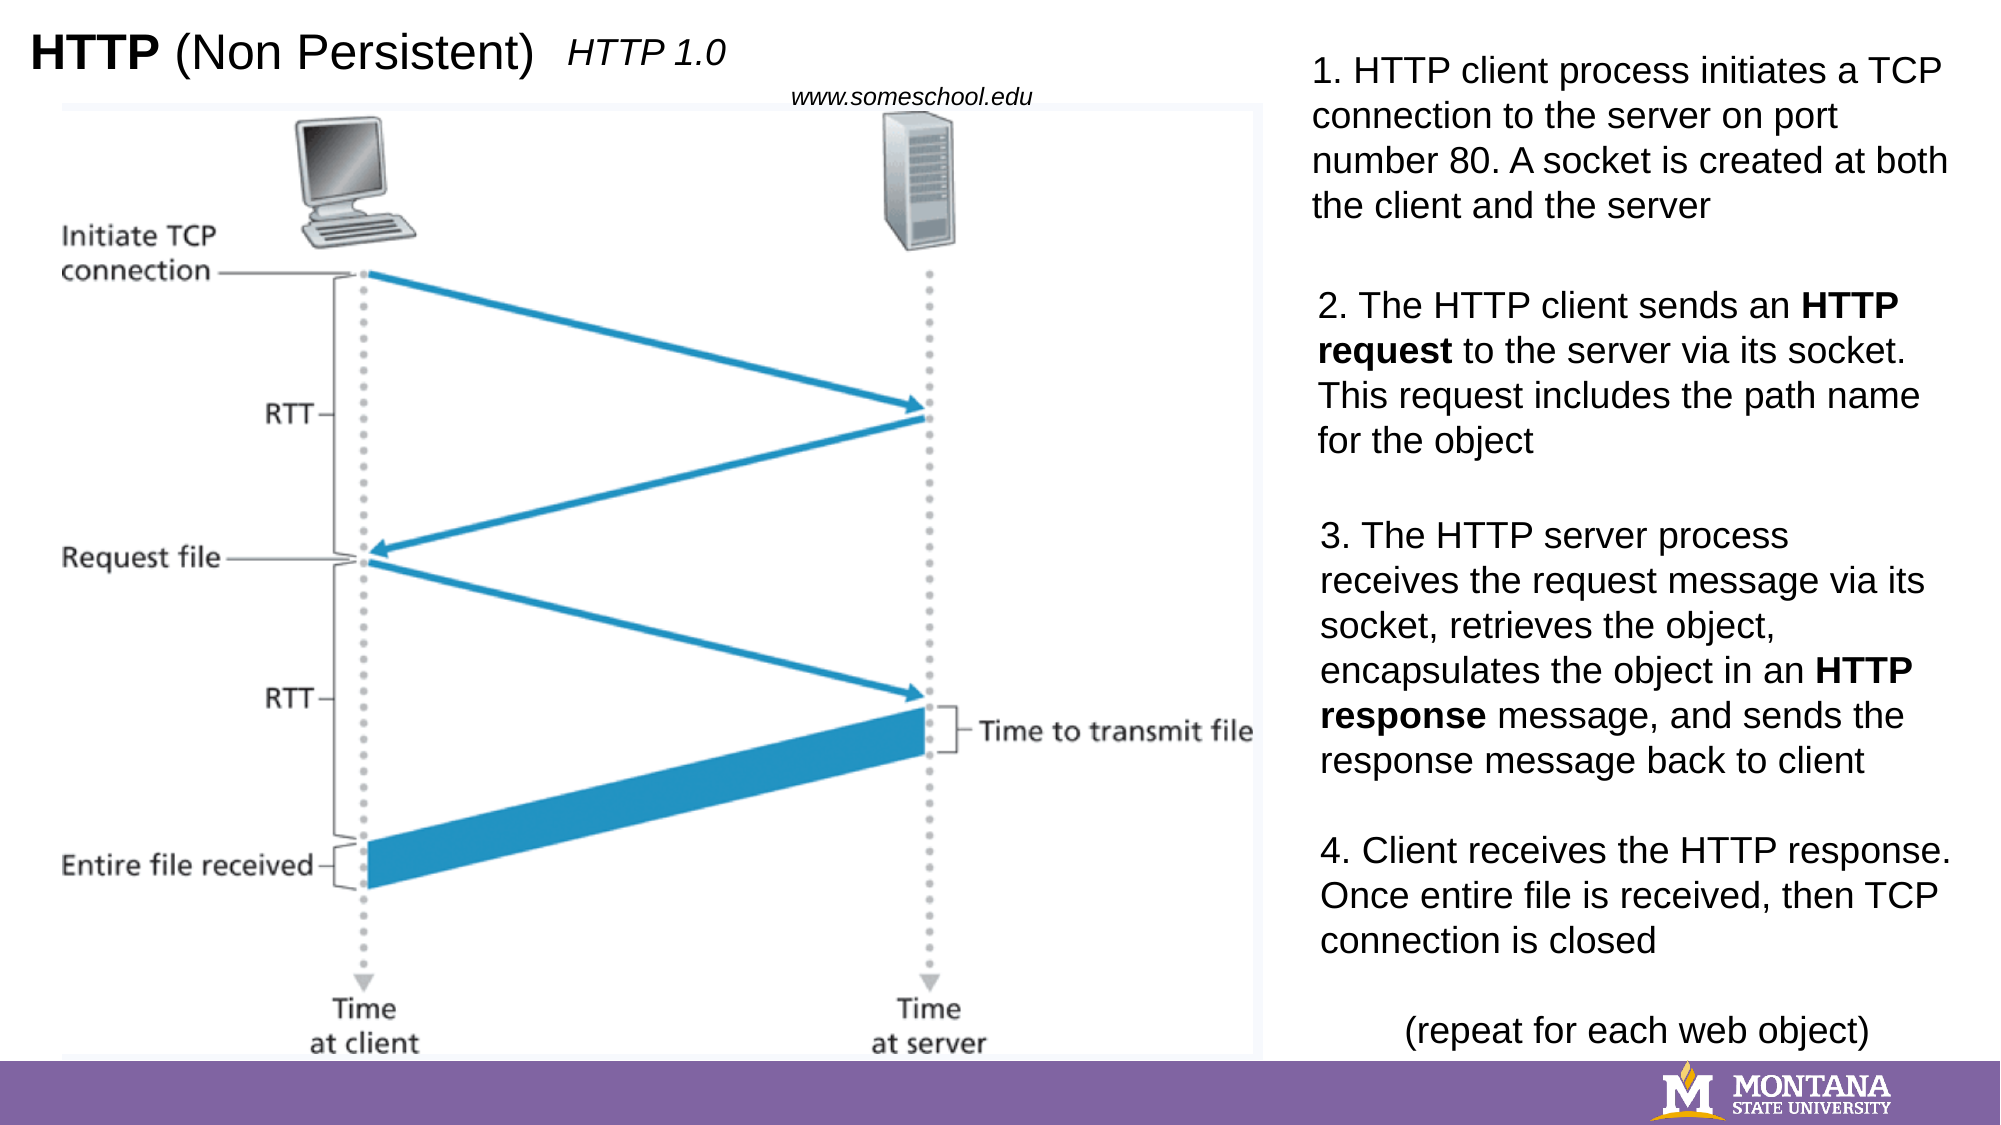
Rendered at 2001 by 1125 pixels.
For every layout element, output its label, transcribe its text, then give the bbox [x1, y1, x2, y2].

text_box www.someschool.edu [776, 73, 1049, 101]
picture [62, 103, 1263, 1060]
text_box HTTP 1.0 [552, 20, 752, 80]
text_box 1. HTTP client process initiates a TCP connection to the server on port number 80. A socket is created at both the client and the server [1297, 38, 1970, 234]
text_box 2. The HTTP client sends an HTTP request to the server via its socket. This request includes the path name for the object [1302, 274, 1966, 469]
text_box HTTP (Non Persistent) [15, 12, 551, 88]
picture [1649, 1060, 1892, 1122]
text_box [1892, 1060, 2000, 1125]
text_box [0, 1060, 1647, 1125]
text_box 3. The HTTP server process receives the request message via its socket, retrieves the object, encapsulates the object in an HTTP response message, and sends the response message back to client [1305, 503, 1943, 789]
text_box 4. Client receives the HTTP response. Once entire file is received, then TCP connection is closed (repeat for each web object) [1305, 818, 2000, 1058]
